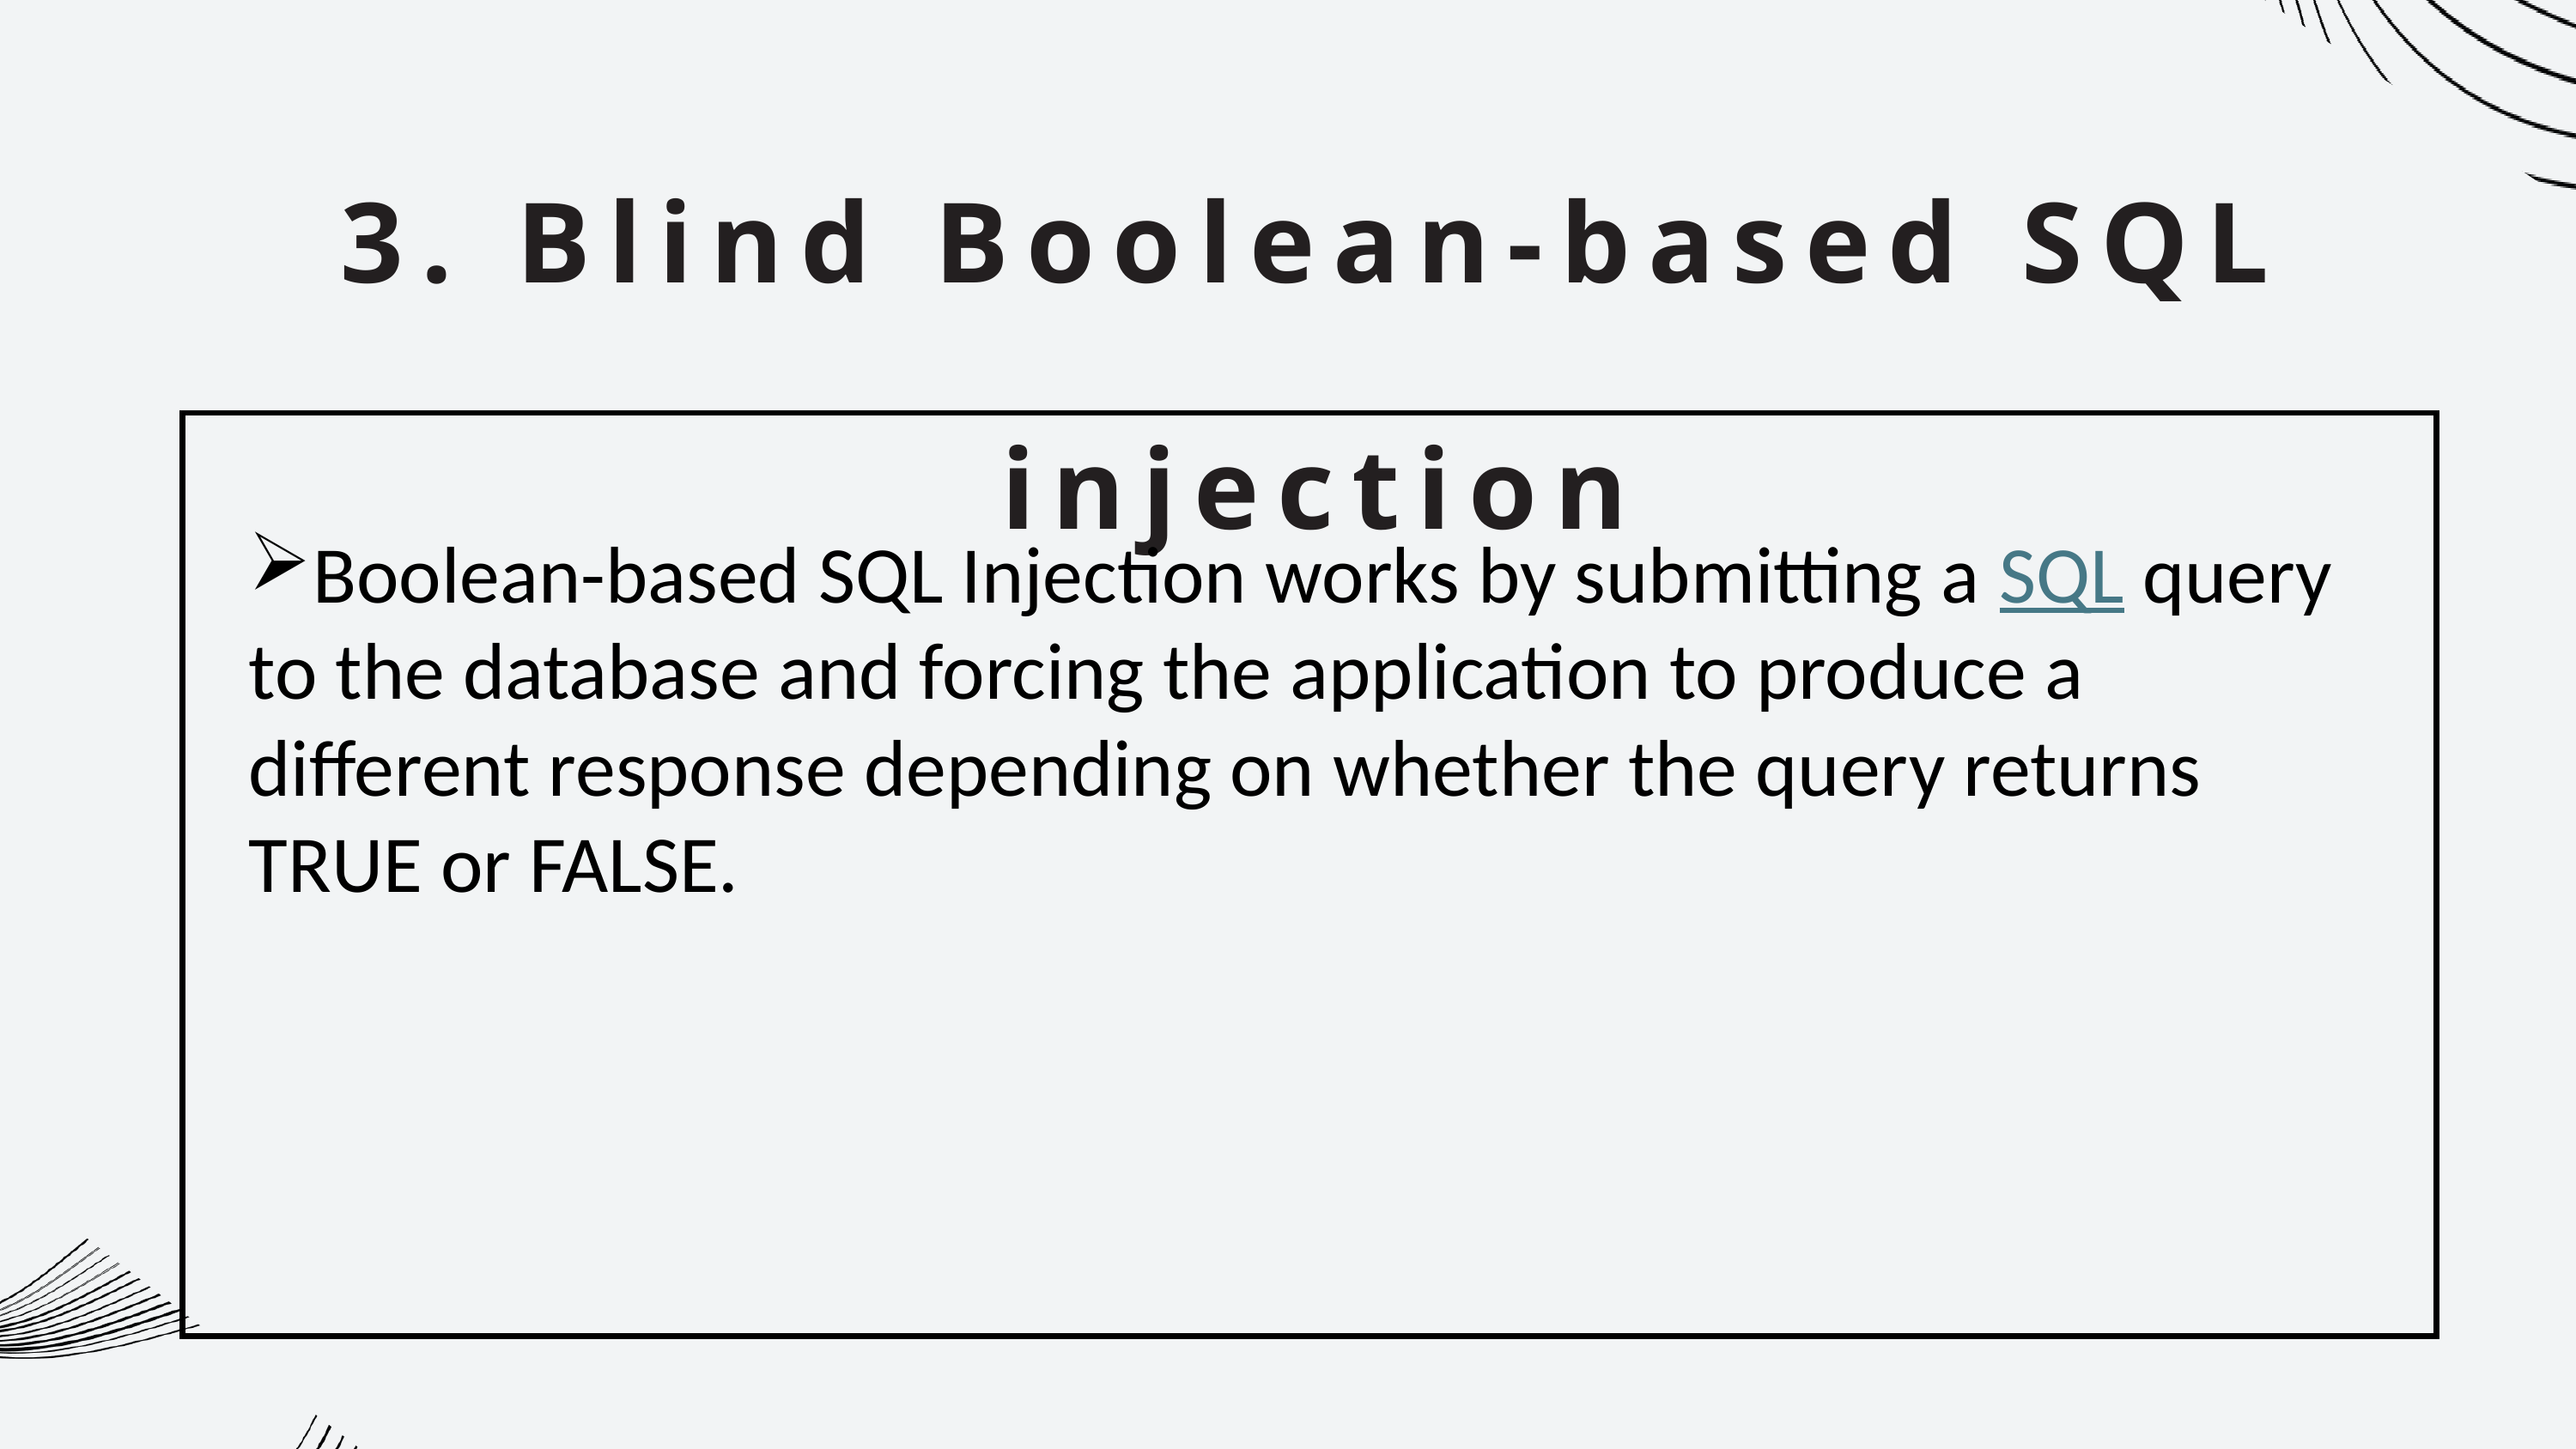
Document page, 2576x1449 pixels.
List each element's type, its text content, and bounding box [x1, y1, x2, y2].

text_box [2264, 0, 2576, 208]
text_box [181, 412, 2437, 1337]
text_box [0, 1171, 361, 1449]
text_box 3. Blind Boolean-based SQL injection [10, 58, 2576, 552]
